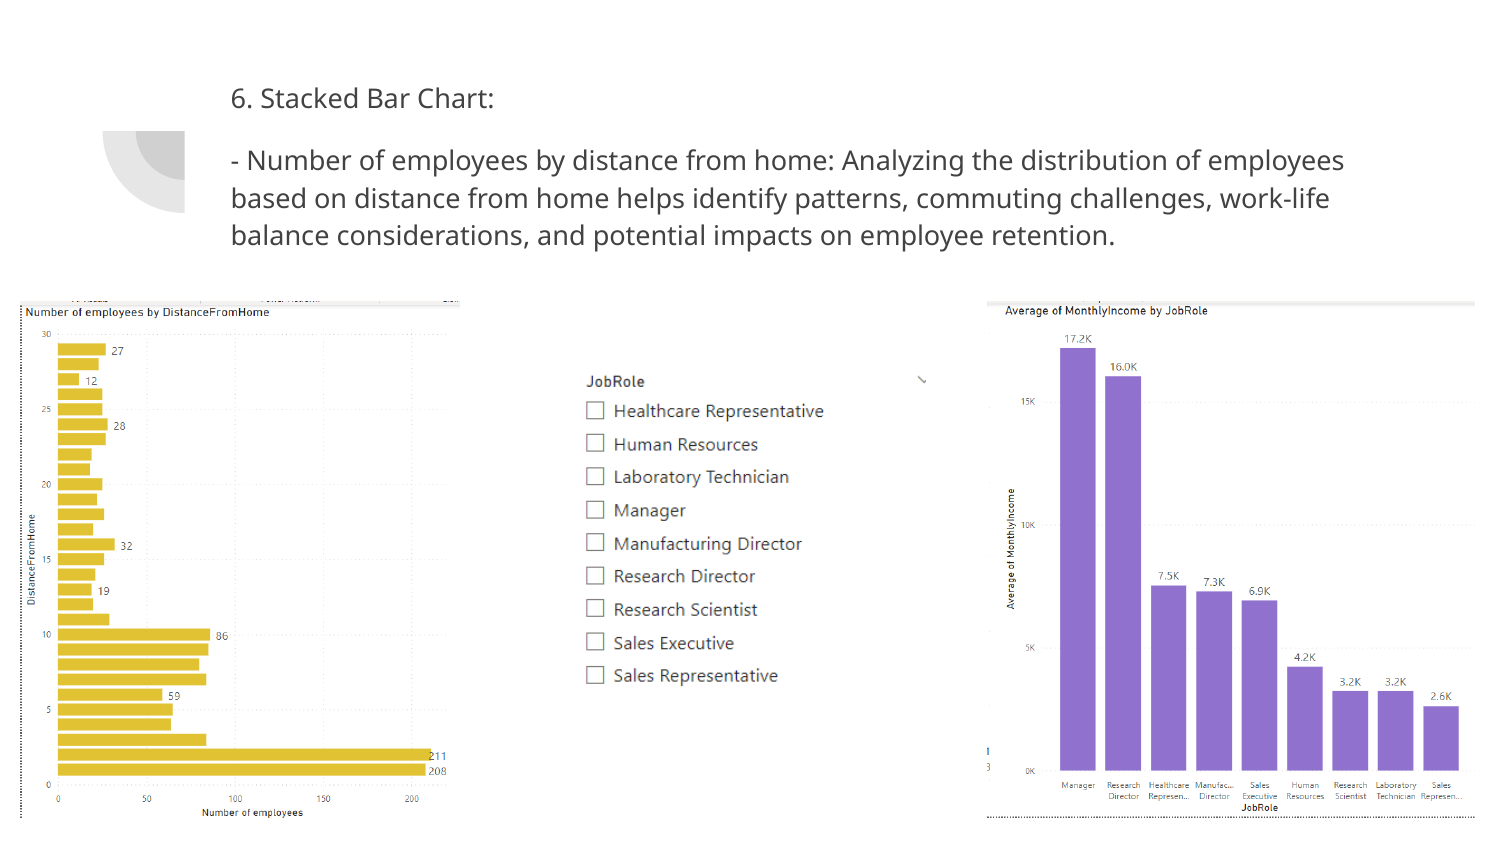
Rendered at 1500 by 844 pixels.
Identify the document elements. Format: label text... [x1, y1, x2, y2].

picture [517, 301, 926, 819]
picture [987, 301, 1475, 819]
list 6. Stacked Bar Chart: - Number of employees by distance from home: Analyzing the distribution of employees based on distance from home helps identify patterns, commuting challenges, work-life balance considerations, and potential impacts on employee retention. [215, 61, 1369, 320]
picture [19, 301, 460, 819]
